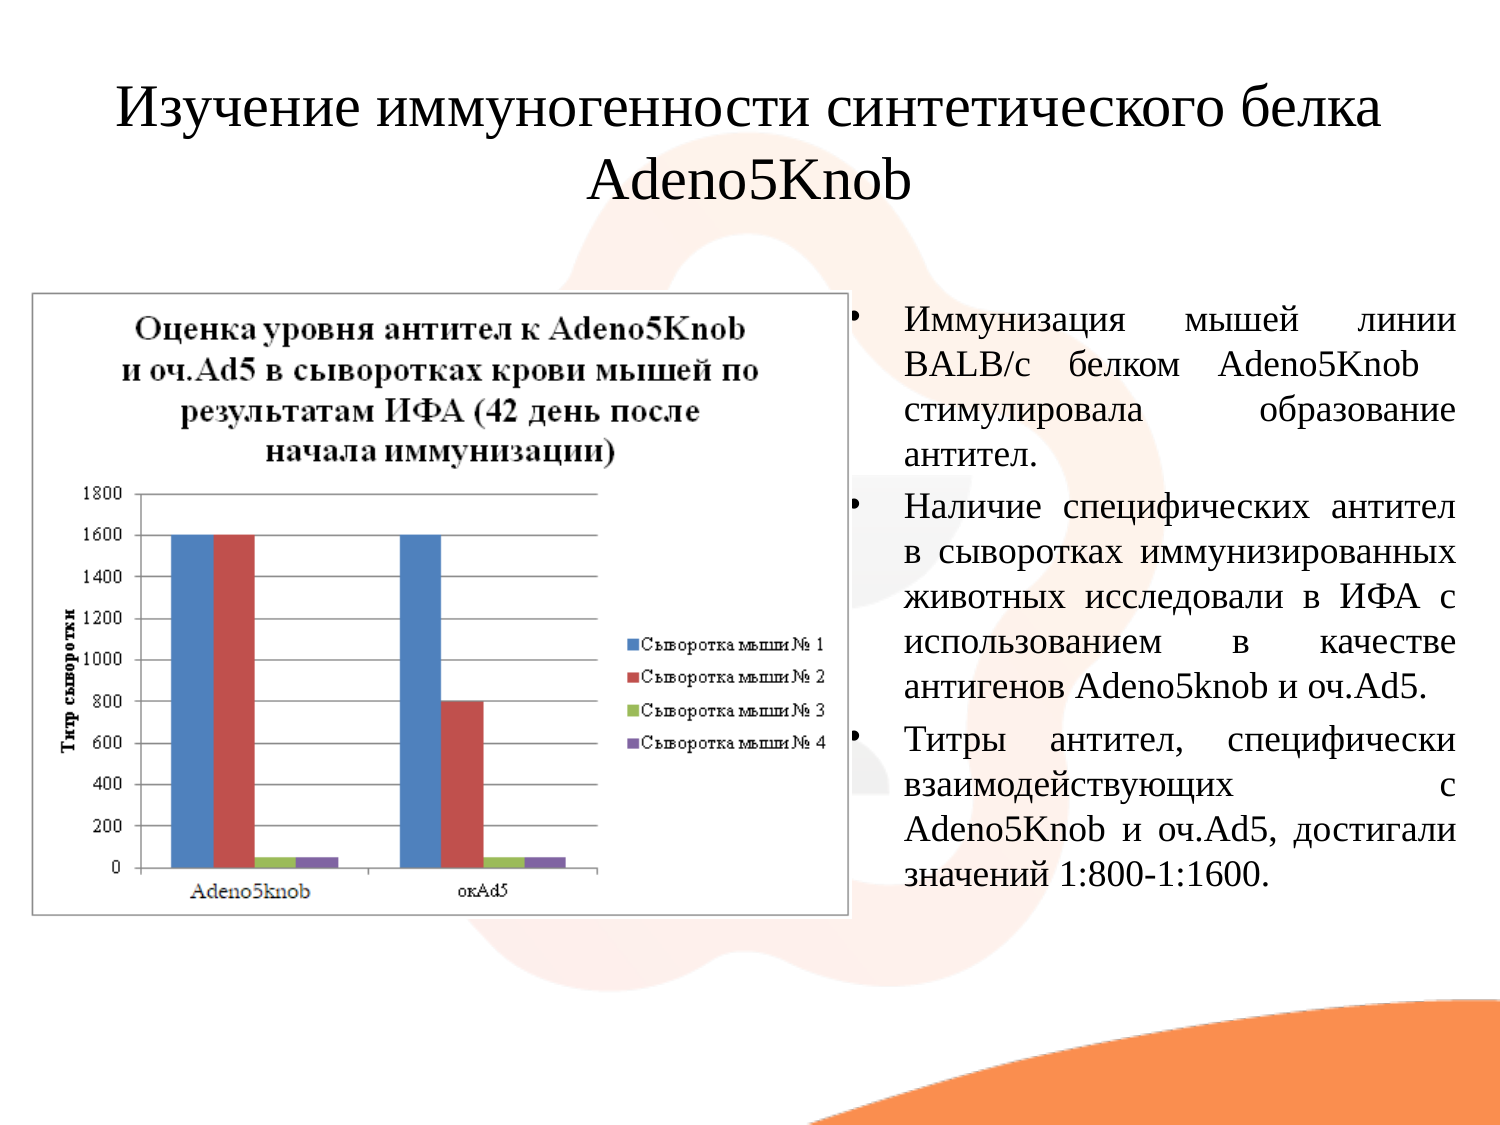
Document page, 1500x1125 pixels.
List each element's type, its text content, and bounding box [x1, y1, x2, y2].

list Иммунизация мышей линии BALB/c белком Adeno5Knob стимулировала образование антител. Наличие специфических антител в сыворотках иммунизированных животных исследовали в ИФА с использованием в качестве антигенов Adeno5knob и оч.Ad5. Титры антител, специфически взаимодействующих с Adeno5Knob и оч.Ad5, достигали значений 1:800-1:1600. [832, 286, 1472, 924]
picture [0, 0, 1500, 1125]
title Изучение иммуногенности синтетического белка Adeno5Knob [75, 45, 1425, 233]
